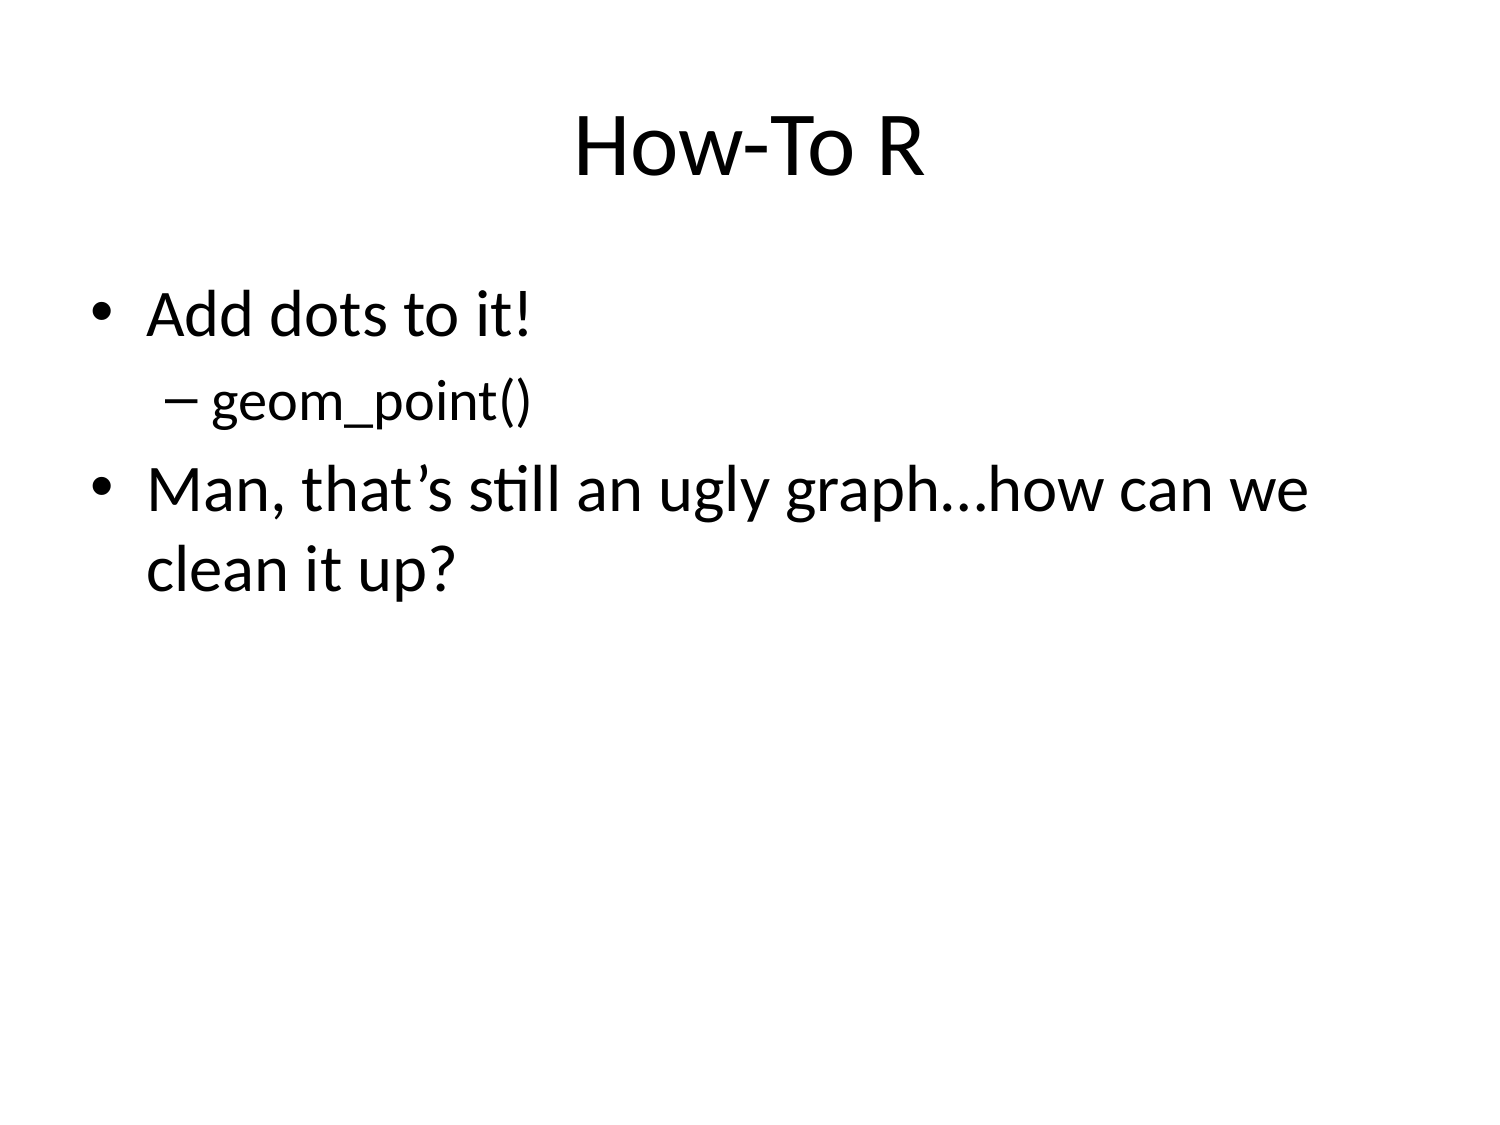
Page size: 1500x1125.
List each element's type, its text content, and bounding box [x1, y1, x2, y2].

title How-To R [75, 45, 1425, 233]
list Add dots to it! geom_point() Man, that’s still an ugly graph…how can we clean it up? [75, 262, 1425, 1005]
